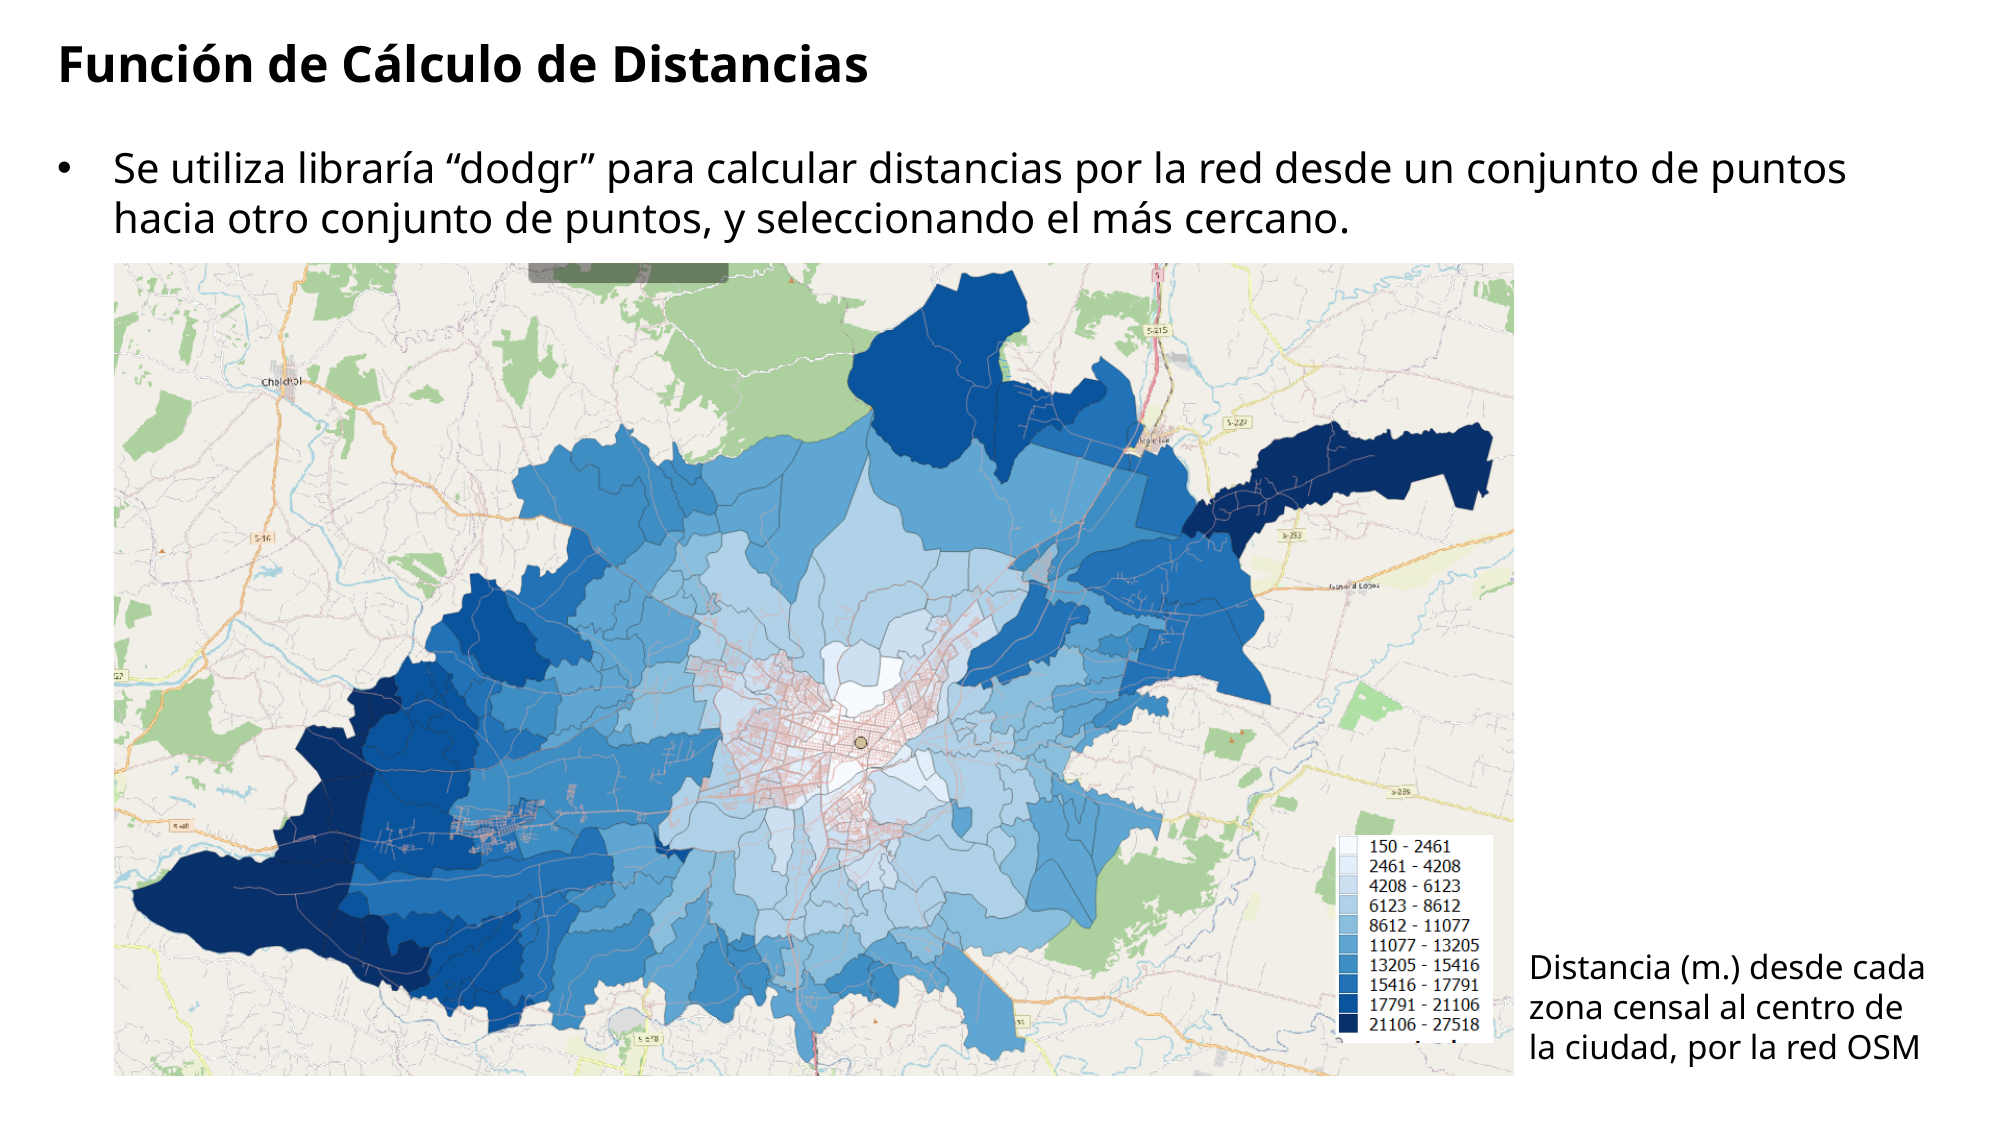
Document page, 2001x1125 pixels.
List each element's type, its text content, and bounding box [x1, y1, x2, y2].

picture [113, 263, 1515, 1076]
text_box Función de Cálculo de Distancias [41, 27, 917, 98]
text_box Distancia (m.) desde cada zona censal al centro de la ciudad, por la red OSM [1515, 938, 1945, 1009]
text_box Se utiliza libraría “dodgr” para calcular distancias por la red desde un conjunto de puntos hacia otro conjunto de puntos, y seleccionando el más cercano. [41, 134, 1887, 456]
